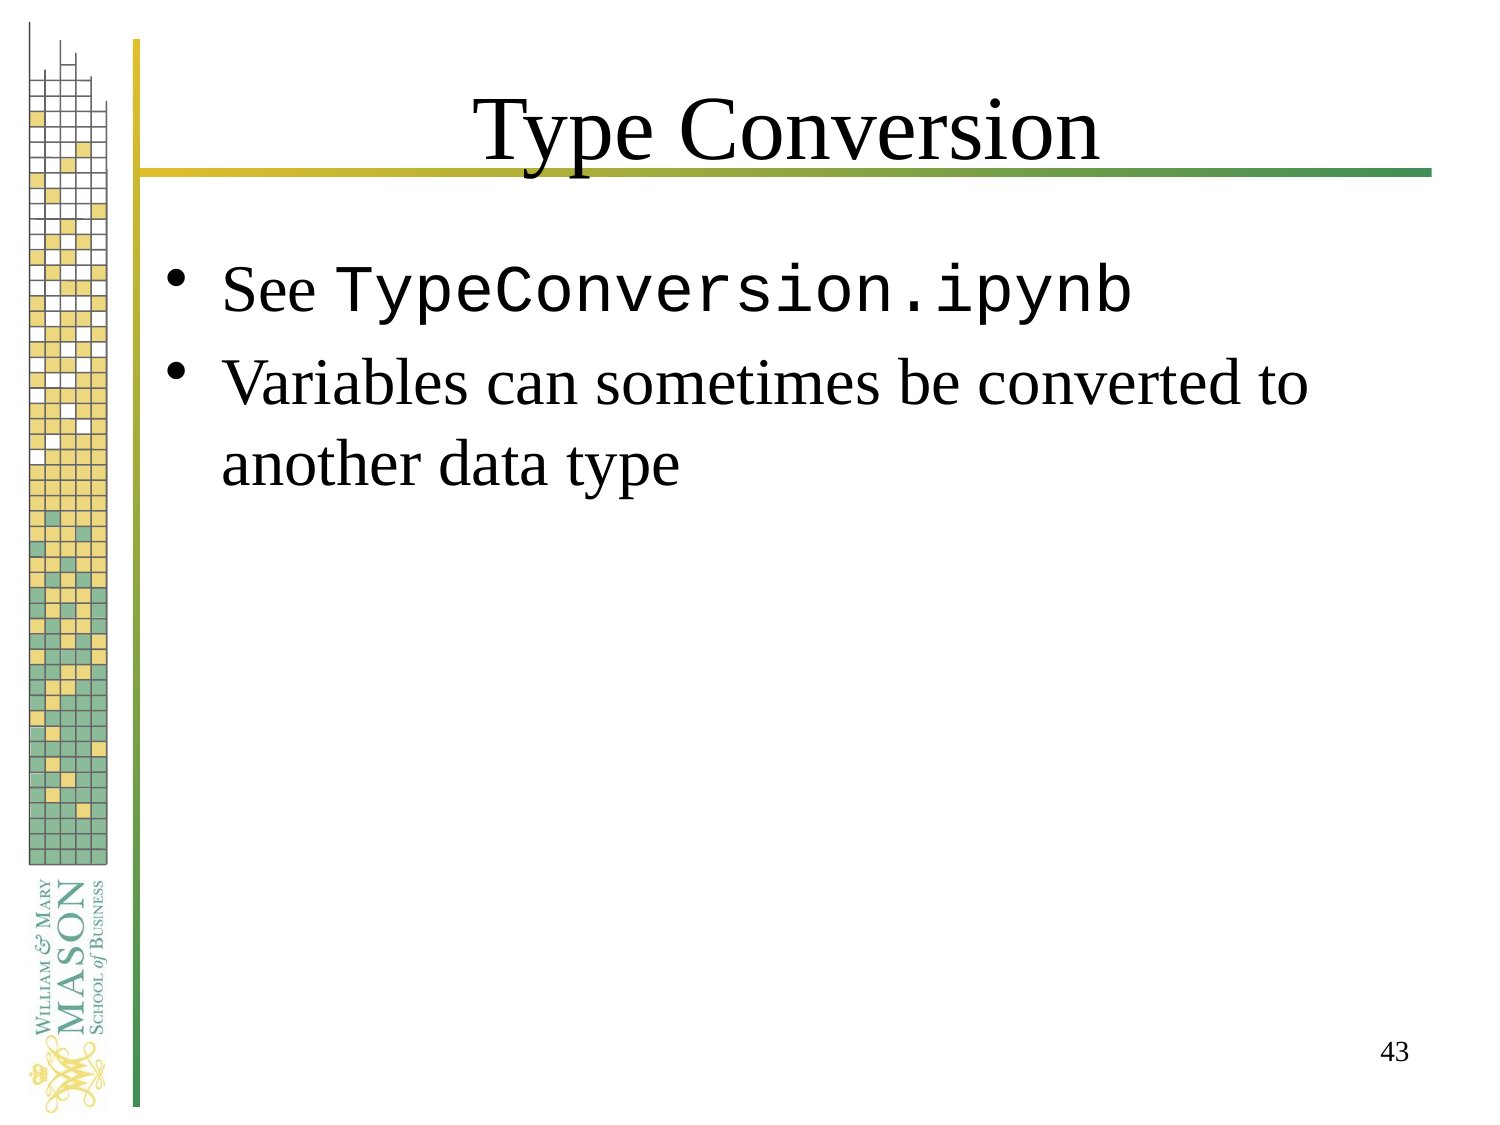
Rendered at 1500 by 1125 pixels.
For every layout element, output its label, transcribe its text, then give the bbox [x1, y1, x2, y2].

list See TypeConversion.ipynb Variables can sometimes be converted to another data type [150, 237, 1425, 1005]
slide_number 43 [1048, 1024, 1426, 1103]
table_header Description [29, 879, 107, 1113]
title Type Conversion [150, 45, 1425, 200]
